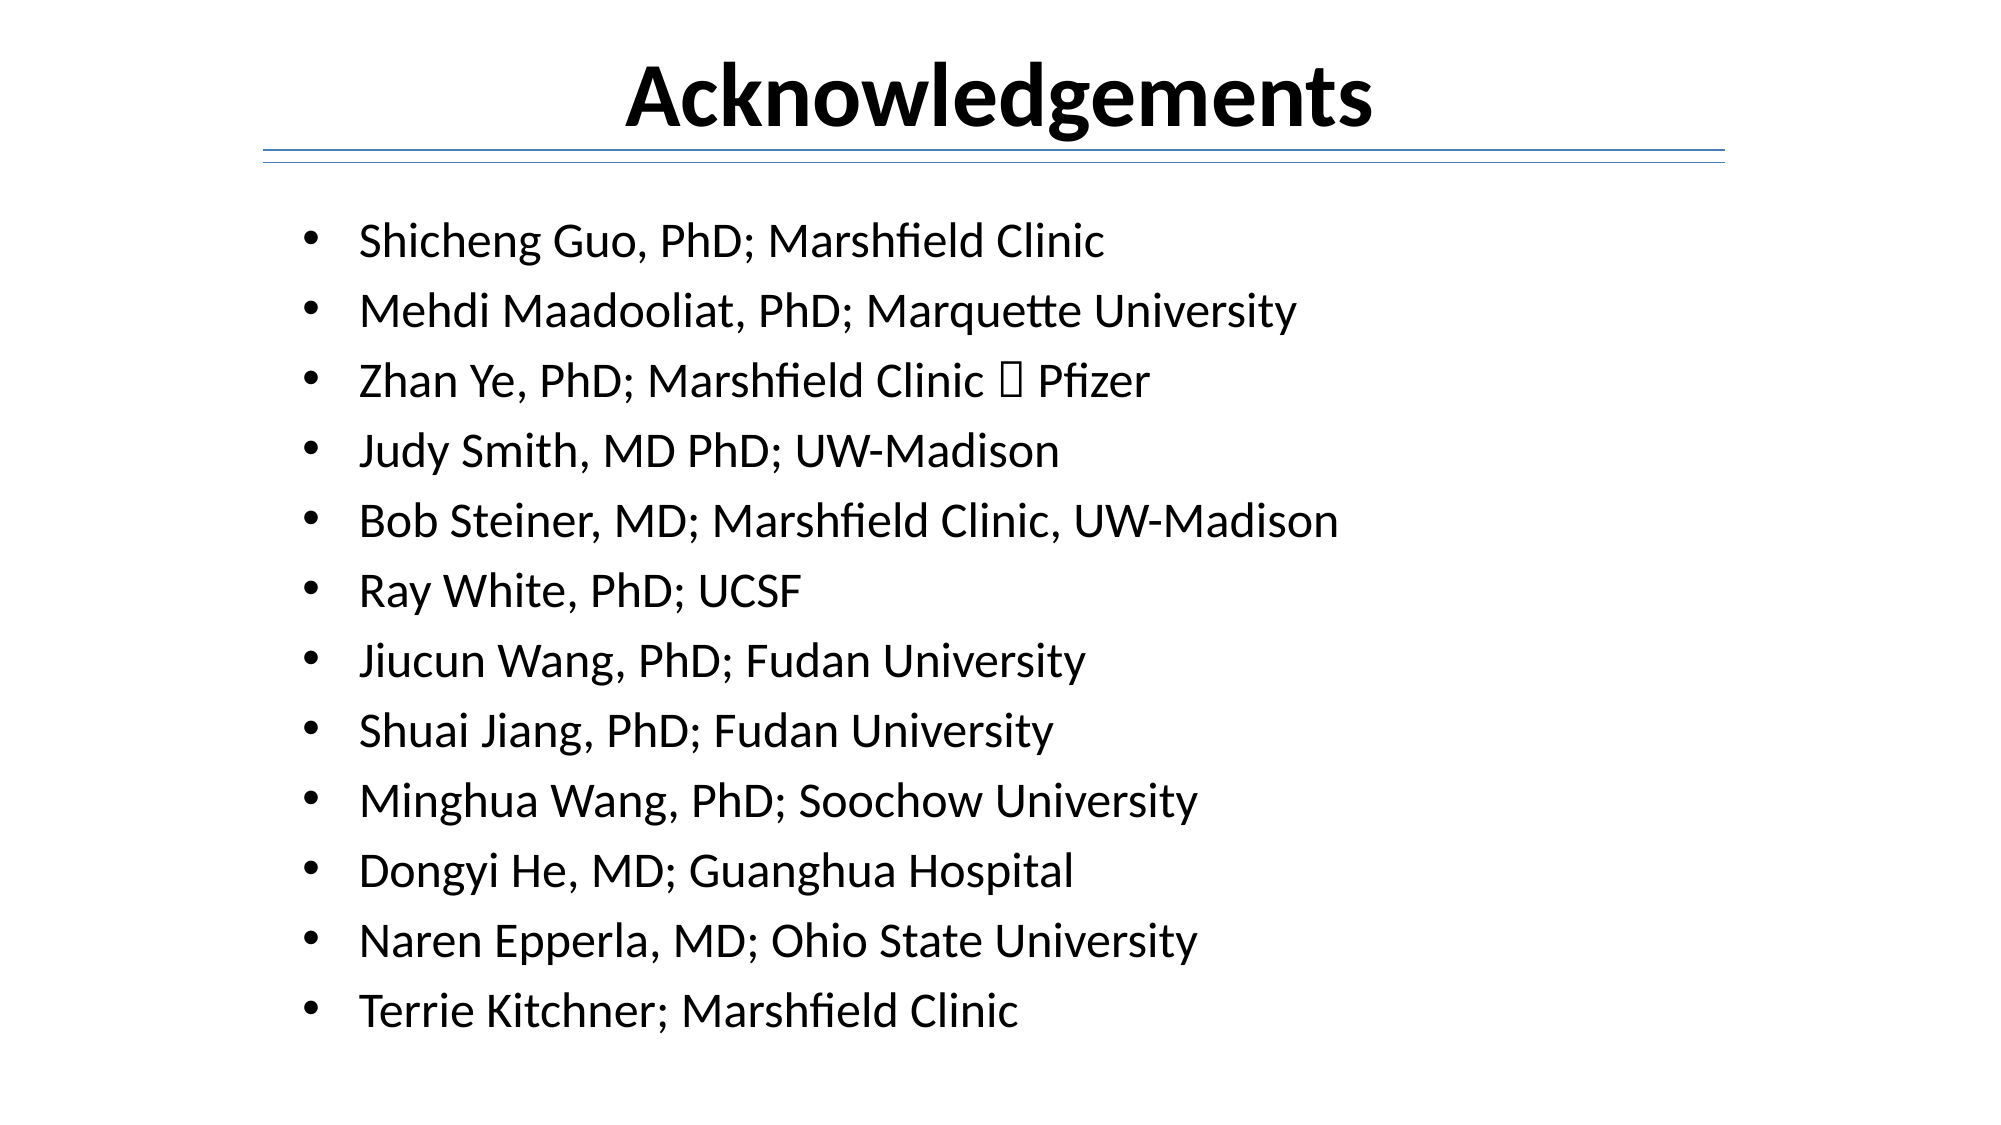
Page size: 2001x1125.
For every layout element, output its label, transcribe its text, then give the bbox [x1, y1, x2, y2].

list Shicheng Guo, PhD; Marshfield Clinic Mehdi Maadooliat, PhD; Marquette University Zhan Ye, PhD; Marshfield Clinic  Pfizer Judy Smith, MD PhD; UW-Madison Bob Steiner, MD; Marshfield Clinic, UW-Madison Ray White, PhD; UCSF Jiucun Wang, PhD; Fudan University Shuai Jiang, PhD; Fudan University Minghua Wang, PhD; Soochow University Dongyi He, MD; Guanghua Hospital Naren Epperla, MD; Ohio State University Terrie Kitchner; Marshfield Clinic [287, 200, 1713, 1088]
title Acknowledgements [324, 24, 1675, 149]
